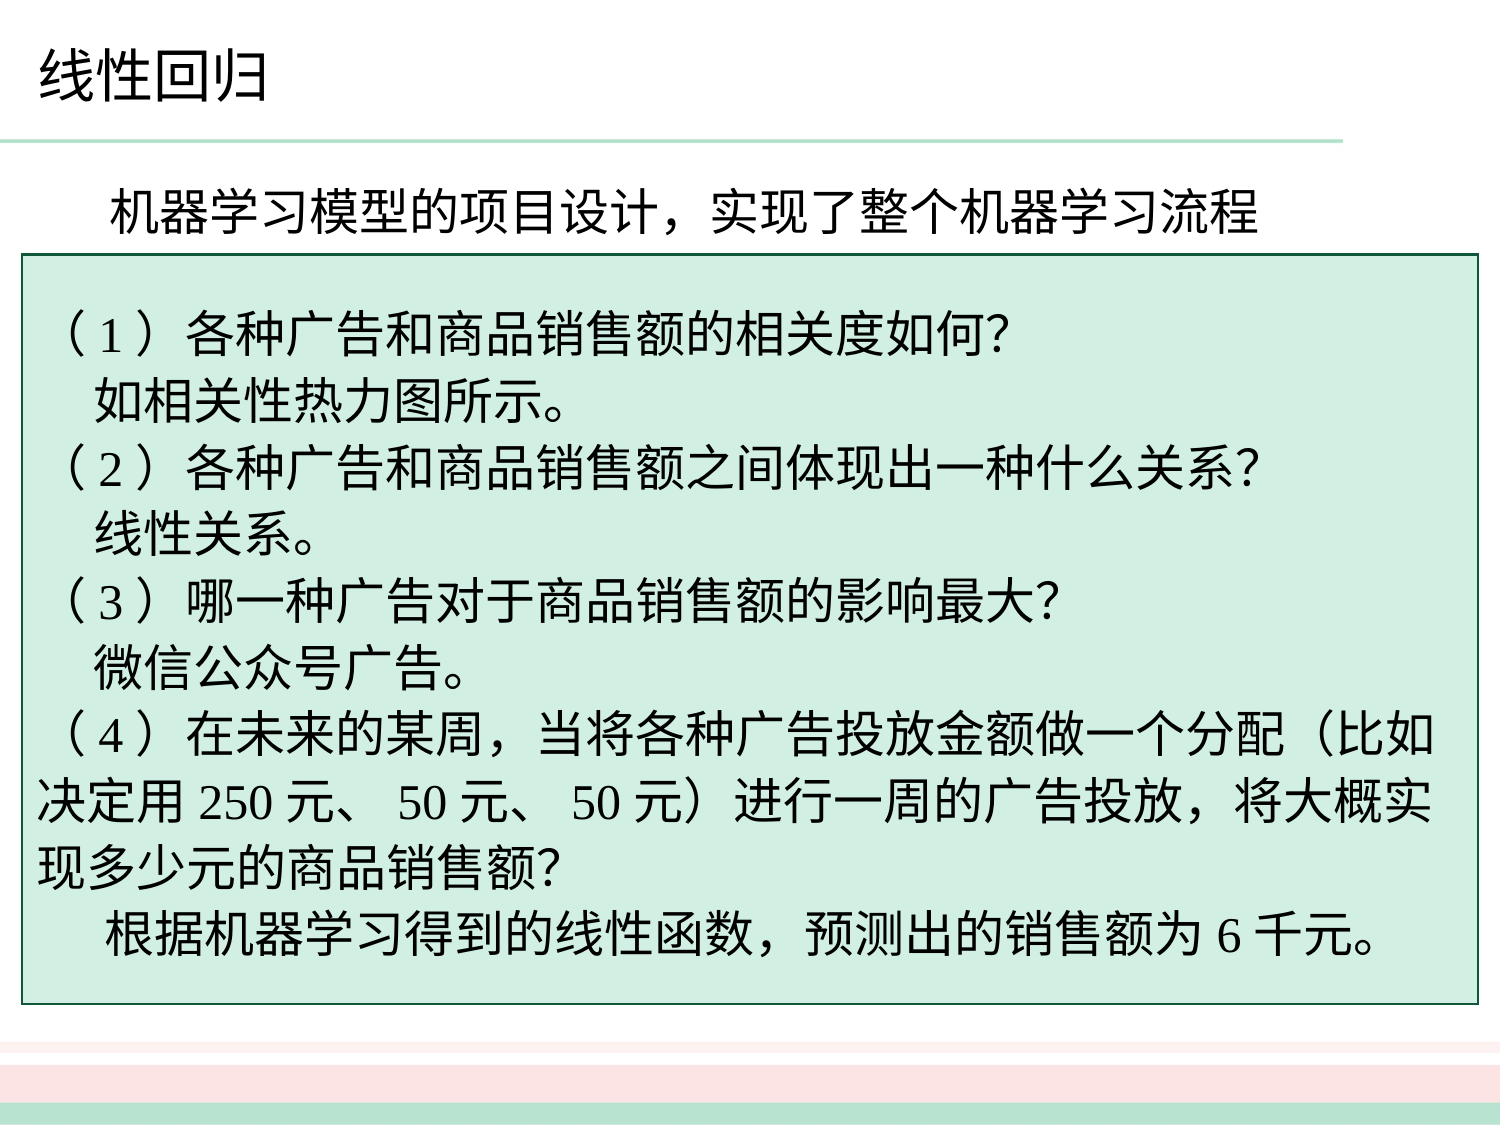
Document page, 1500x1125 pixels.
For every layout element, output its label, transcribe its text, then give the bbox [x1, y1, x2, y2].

text_box 线性回归 [37, 52, 271, 109]
picture [0, 0, 1500, 1125]
text_box （1）各种广告和商品销售额的相关度如何？ 如相关性热力图所示。 （2）各种广告和商品销售额之间体现出一种什么关系？ 线性关系。 （3）哪一种广告对于商品销售额的影响最大？ 微信公众号广告。 （4）在未来的某周，当将各种广告投放金额做一个分配（比如决定用250元、50元、50元）进行一周的广告投放，将大概实现多少元的商品销售额？ 根据机器学习得到的线性函数，预测出的销售额为6千元。 [21, 253, 1479, 1005]
text_box 机器学习模型的项目设计，实现了整个机器学习流程 [93, 165, 1378, 253]
